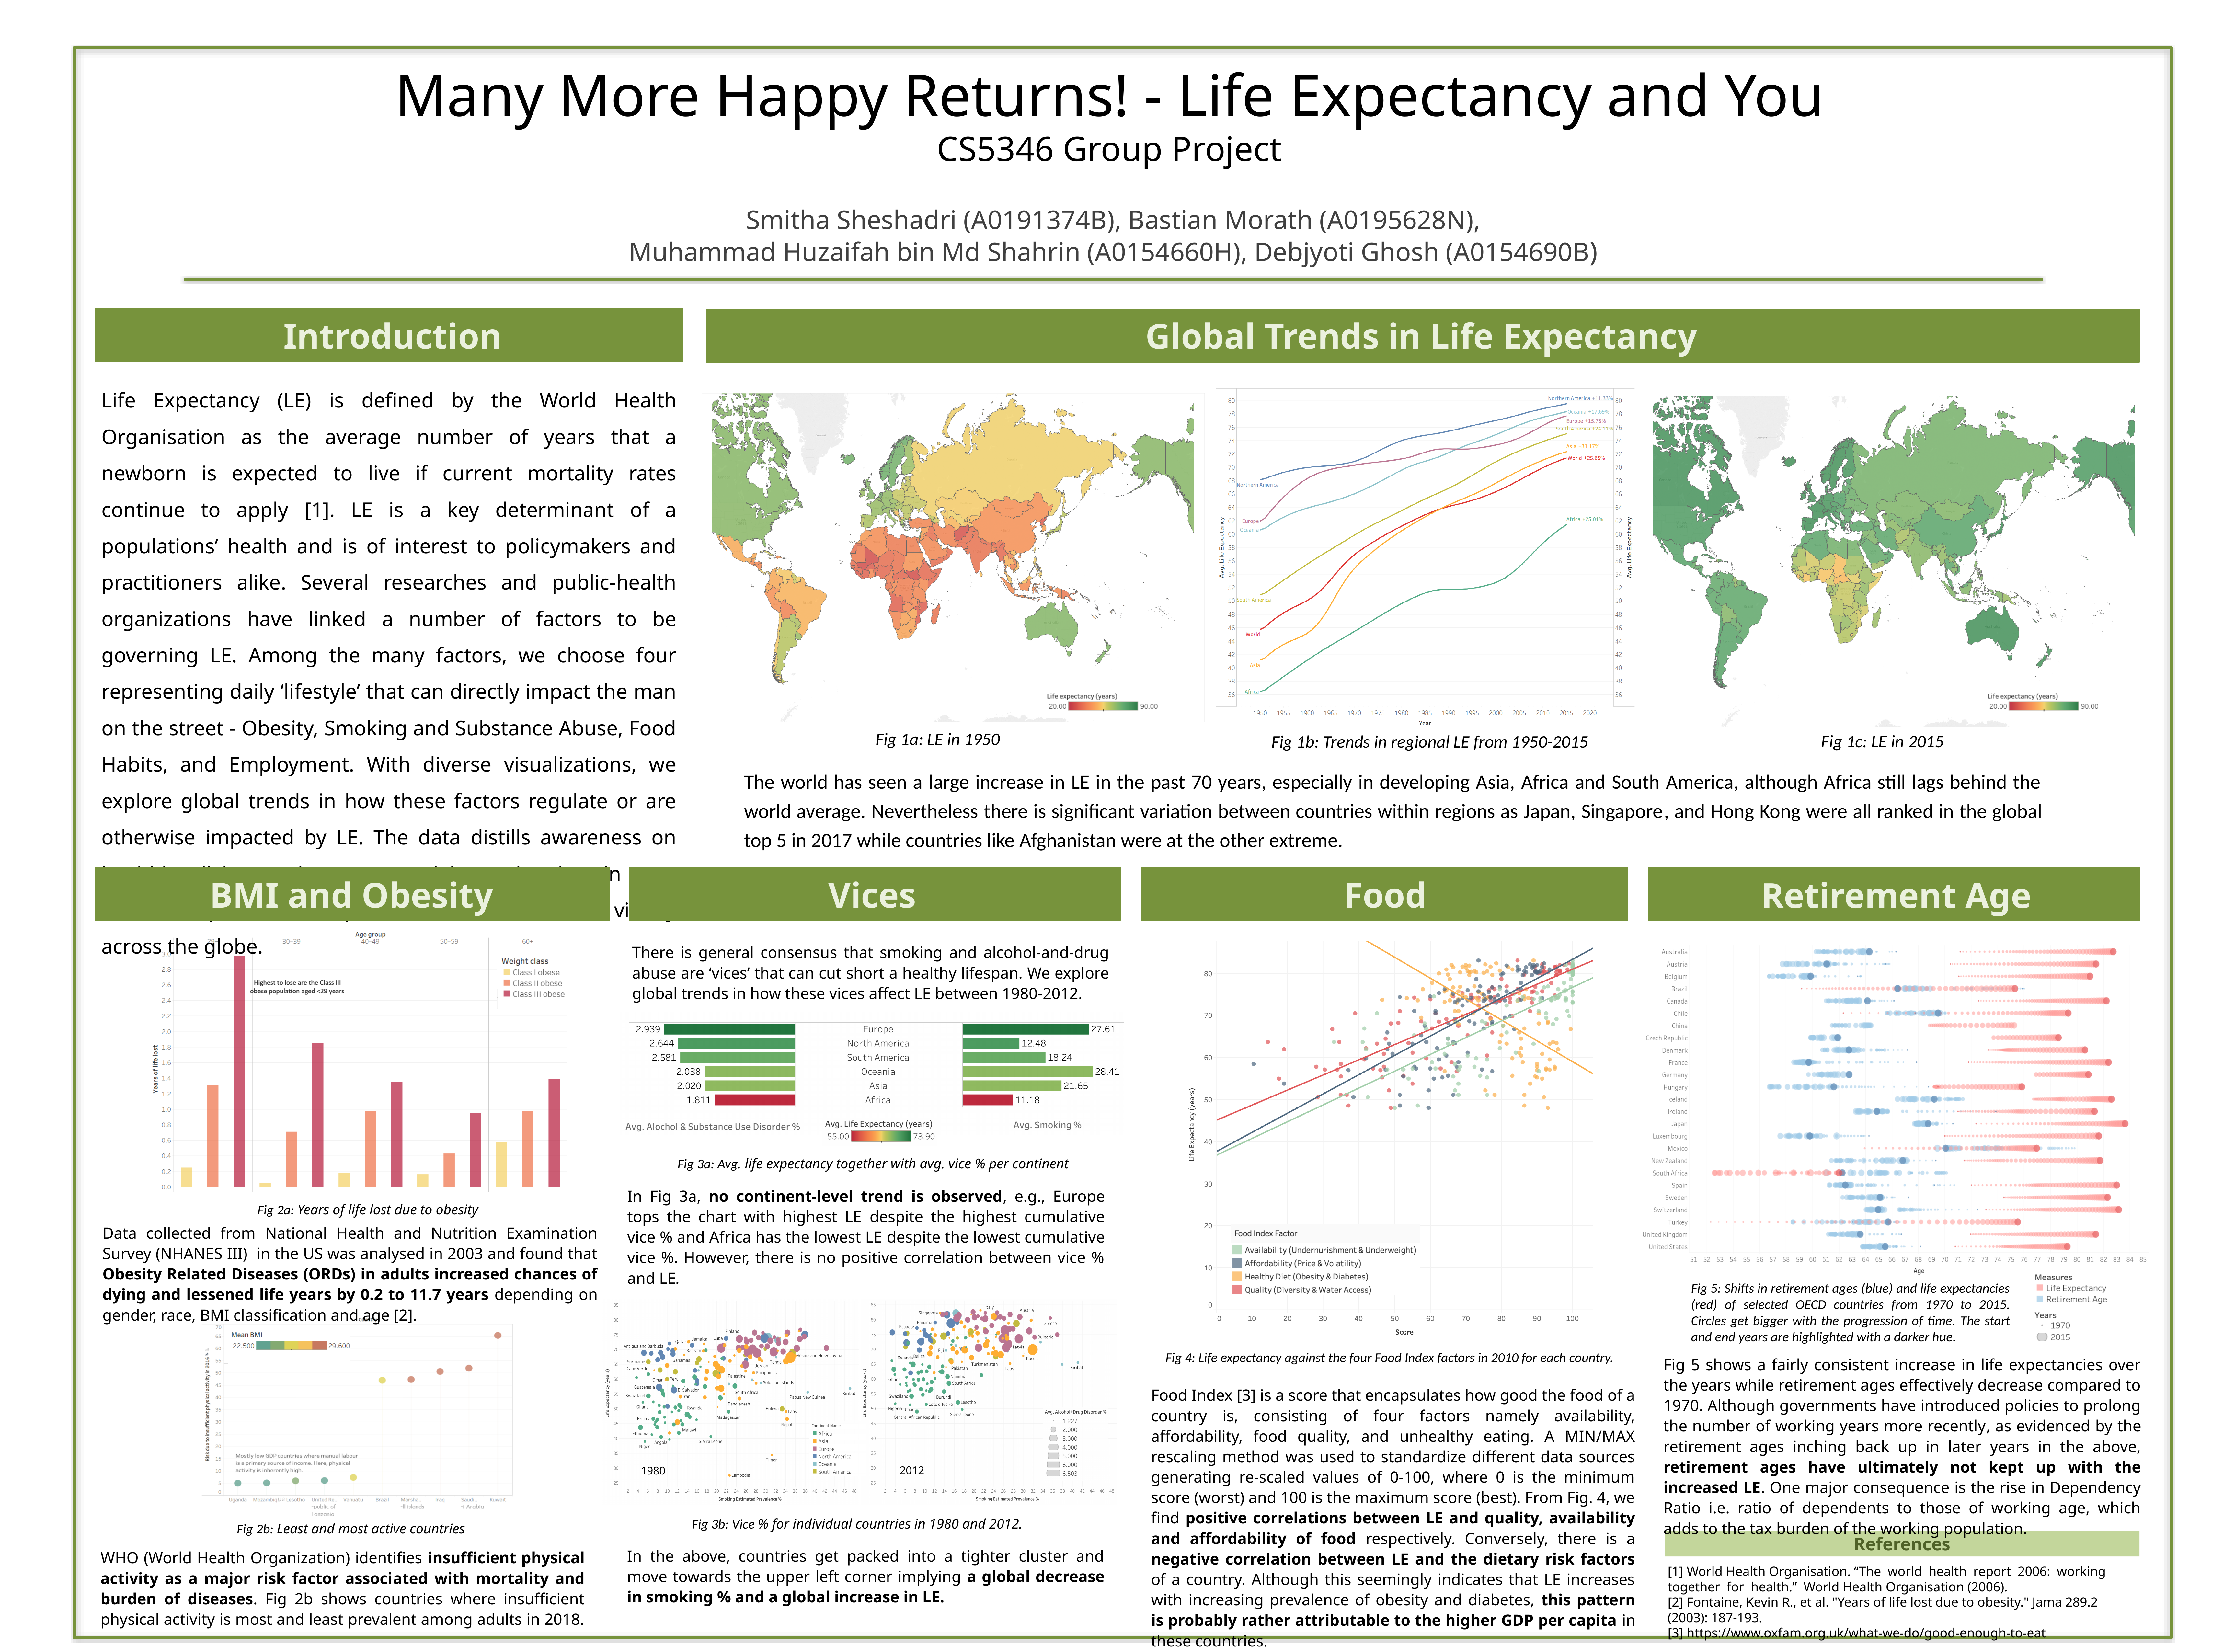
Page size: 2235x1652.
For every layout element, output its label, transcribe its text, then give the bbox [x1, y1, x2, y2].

text_box Smitha Sheshadri (A0191374B), Bastian Morath (A0195628N), Muhammad Huzaifah bin Md Shahrin (A0154660H), Debjyoti Ghosh (A0154690B) [184, 201, 2043, 269]
text_box Global Trends in Life Expectancy [760, 312, 2083, 358]
picture [702, 393, 1205, 725]
text_box The world has seen a large increase in LE in the past 70 years, especially in developing Asia, Africa and South America, although Africa still lags behind the world average. Nevertheless there is significant variation between countries within regions as Japan, Singapore, and Hong Kong were all ranked in the global top 5 in 2017 while countries like Afghanistan were at the other extreme. [741, 762, 2045, 854]
text_box [74, 47, 2172, 1638]
picture [1641, 942, 2150, 1345]
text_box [95, 308, 683, 853]
text_box Food Index [3] is a score that encapsulates how good the food of a country is, consisting of four factors namely availability, affordability, food quality, and unhealthy eating. A MIN/MAX rescaling method was used to standardize different data sources generating re-scaled values of 0-100, where 0 is the minimum score (worst) and 100 is the maximum score (best). From Fig. 4, we find positive correlations between LE and quality, availability and affordability of food respectively. Conversely, there is a negative correlation between LE and the dietary risk factors of a country. Although this seemingly indicates that LE increases with increasing prevalence of obesity and diabetes, this pattern is probably rather attributable to the higher GDP per capita in these countries. [1149, 1381, 1638, 1652]
text_box In the above, countries get packed into a tighter cluster and move towards the upper left corner implying a global decrease in smoking % and a global increase in LE. [622, 1542, 1110, 1608]
text_box Fig 1b: Trends in regional LE from 1950-2015 [1269, 731, 1624, 754]
text_box Fig 3b: Vice % for individual countries in 1980 and 2012. [626, 1513, 1092, 1534]
picture [224, 1328, 351, 1365]
text_box In Fig 3a, no continent-level trend is observed, e.g., Europe tops the chart with highest LE despite the highest cumulative vice % and Africa has the lowest LE despite the lowest cumulative vice %. However, there is no positive correlation between vice % and LE. [622, 1182, 1110, 1289]
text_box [629, 867, 1121, 921]
text_box Fig 3a: Avg. life expectancy together with avg. vice % per continent [661, 1153, 1086, 1174]
text_box Fig 5: Shifts in retirement ages (blue) and life expectancies (red) of selected OECD countries from 1970 to 2015. Circles get bigger with the progression of time. The start and end years are highlighted with a darker hue. [1689, 1282, 2013, 1347]
text_box WHO (World Health Organization) identifies insufficient physical activity as a major risk factor associated with mortality and burden of diseases. Fig 2b shows countries where insufficient physical activity is most and least prevalent among adults in 2018. [98, 1543, 588, 1651]
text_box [620, 1012, 1124, 1146]
picture [1216, 388, 1635, 729]
picture [1181, 1296, 1606, 1339]
text_box Fig 1a: LE in 1950 [873, 727, 1033, 751]
text_box Fig 5 shows a fairly consistent increase in life expectancies over the years while retirement ages effectively decrease compared to 1970. Although governments have introduced policies to prolong the number of working years more recently, as evidenced by the retirement ages inching back up in later years in the above, retirement ages have ultimately not kept up with the increased LE. One major consequence is the rise in Dependency Ratio i.e. ratio of dependents to those of working age, which adds to the tax burden of the working population. [1661, 1350, 2144, 1540]
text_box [602, 1299, 1117, 1505]
text_box References [1665, 1540, 2140, 1557]
text_box Fig 4: Life expectancy against the four Food Index factors in 2010 for each country. [1163, 1346, 1624, 1367]
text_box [198, 1316, 514, 1522]
text_box There is general consensus that smoking and alcohol-and-drug abuse are ‘vices’ that can cut short a healthy lifespan. We explore global trends in how these vices affect LE between 1980-2012. [627, 938, 1115, 1005]
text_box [95, 867, 610, 1306]
text_box Fig 2b: Least and most active countries [194, 1518, 508, 1539]
picture [1643, 395, 2145, 727]
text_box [1141, 867, 1628, 1296]
text_box Fig 1c: LE in 2015 [1819, 729, 1970, 753]
text_box [1] World Health Organisation. “The world health report 2006: working together for health.” World Health Organisation (2006). [2] Fontaine, Kevin R., et al. "Years of life lost due to obesity." Jama 289.2 (2003): 187-193. [3] https://www.oxfam.org.uk/what-we-do/good-enough-to-eat [1665, 1561, 2141, 1643]
picture [497, 952, 571, 1009]
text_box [1648, 867, 2140, 921]
text_box Many More Happy Returns! - Life Expectancy and You CS5346 Group Project [180, 56, 2039, 171]
